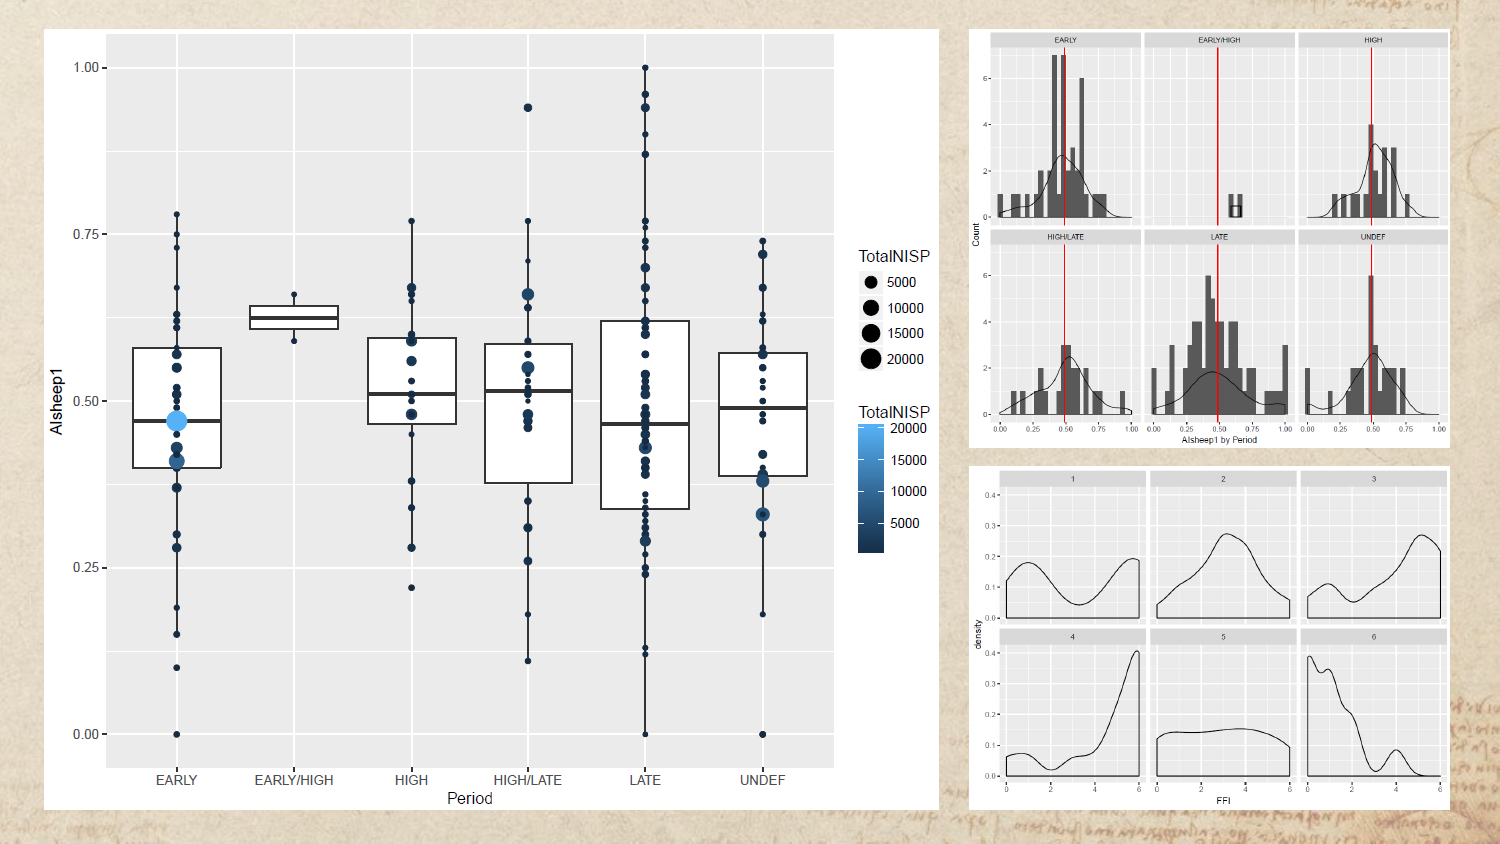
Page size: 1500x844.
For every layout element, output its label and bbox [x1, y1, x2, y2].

picture [969, 465, 1450, 810]
picture [968, 29, 1450, 449]
picture [44, 29, 939, 810]
